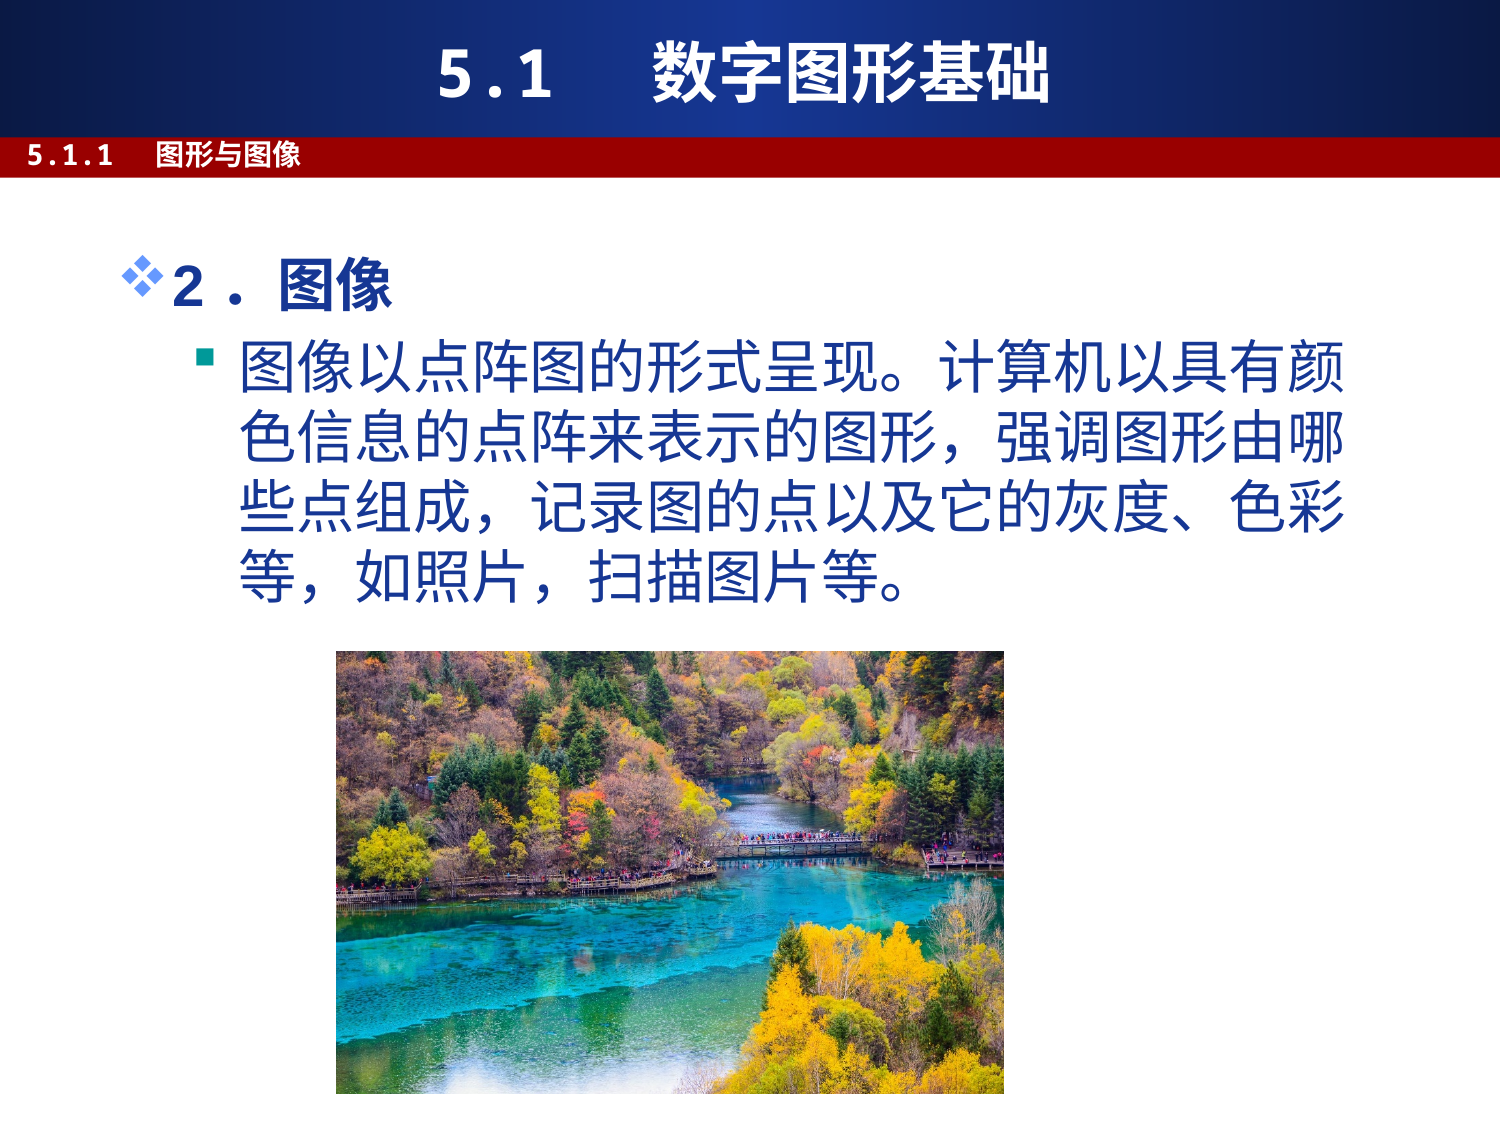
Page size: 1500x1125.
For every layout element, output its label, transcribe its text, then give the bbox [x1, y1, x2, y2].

picture [365, 987, 384, 998]
picture [336, 651, 1005, 1094]
list 2．图像 图像以点阵图的形式呈现。计算机以具有颜色信息的点阵来表示的图形，强调图形由哪些点组成，记录图的点以及它的灰度、色彩等，如照片，扫描图片等。 [101, 240, 1386, 1038]
text_box 5.1.1 图形与图像 [11, 128, 1500, 179]
title 5.1 数字图形基础 [49, 24, 1438, 118]
